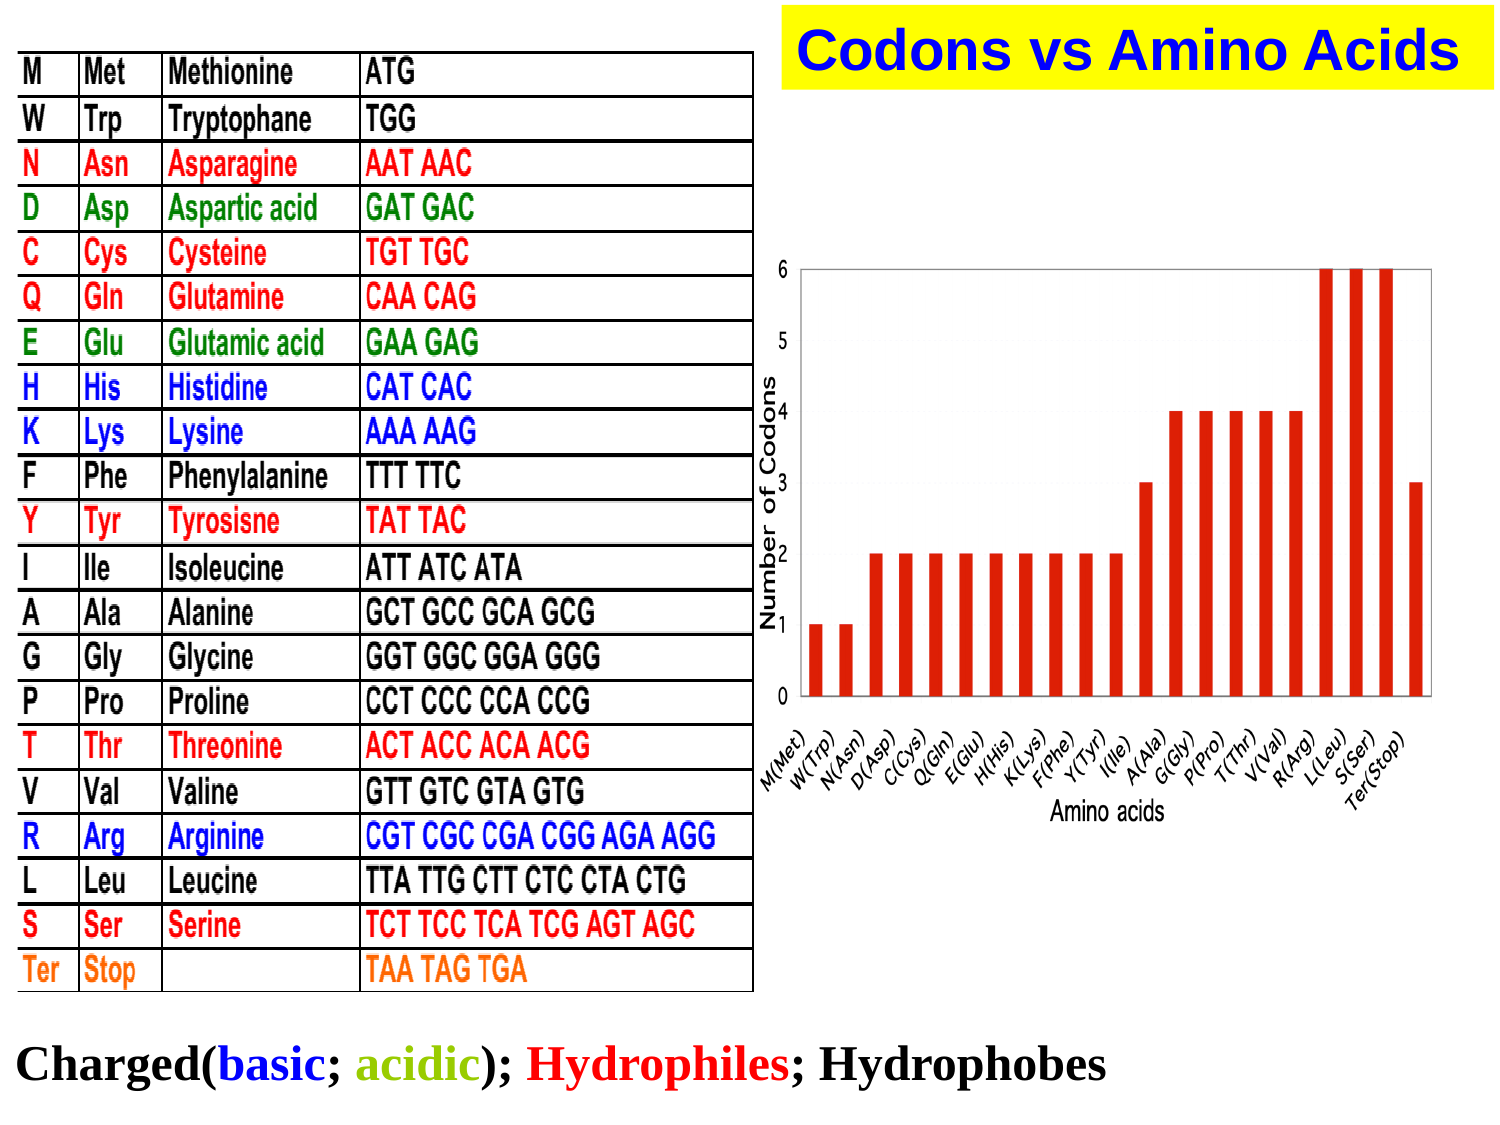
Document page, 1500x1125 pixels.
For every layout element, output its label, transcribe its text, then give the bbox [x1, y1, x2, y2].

text_box Codons vs Amino Acids [781, 4, 1495, 90]
text_box Charged(basic; acidic); Hydrophiles; Hydrophobes [0, 1023, 1388, 1098]
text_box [17, 51, 951, 992]
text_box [951, 117, 1500, 863]
